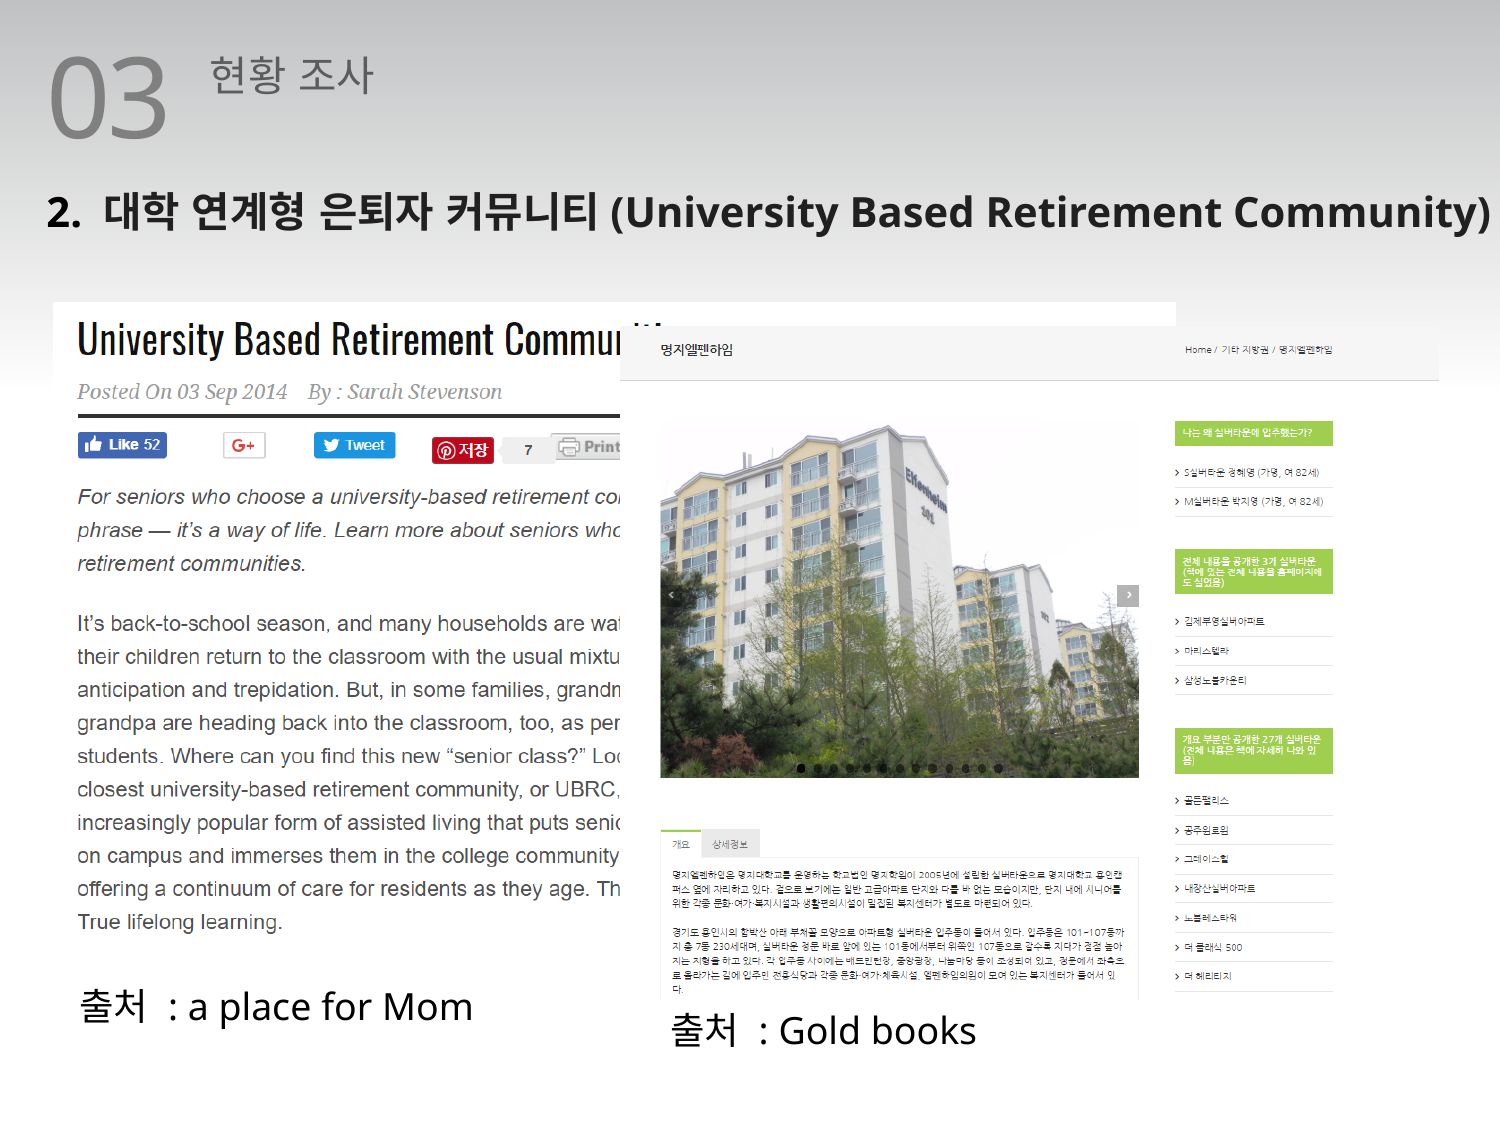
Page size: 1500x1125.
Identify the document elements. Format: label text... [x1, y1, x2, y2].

text_box 출처 : a place for Mom [64, 975, 655, 1036]
text_box 현황 조사 [194, 42, 951, 108]
text_box 출처 : Gold books [655, 999, 1500, 1060]
picture [52, 302, 1439, 1000]
text_box 2. 대학 연계형 은퇴자 커뮤니티(University Based Retirement Community) [31, 128, 1500, 244]
text_box 03 [31, 19, 457, 128]
